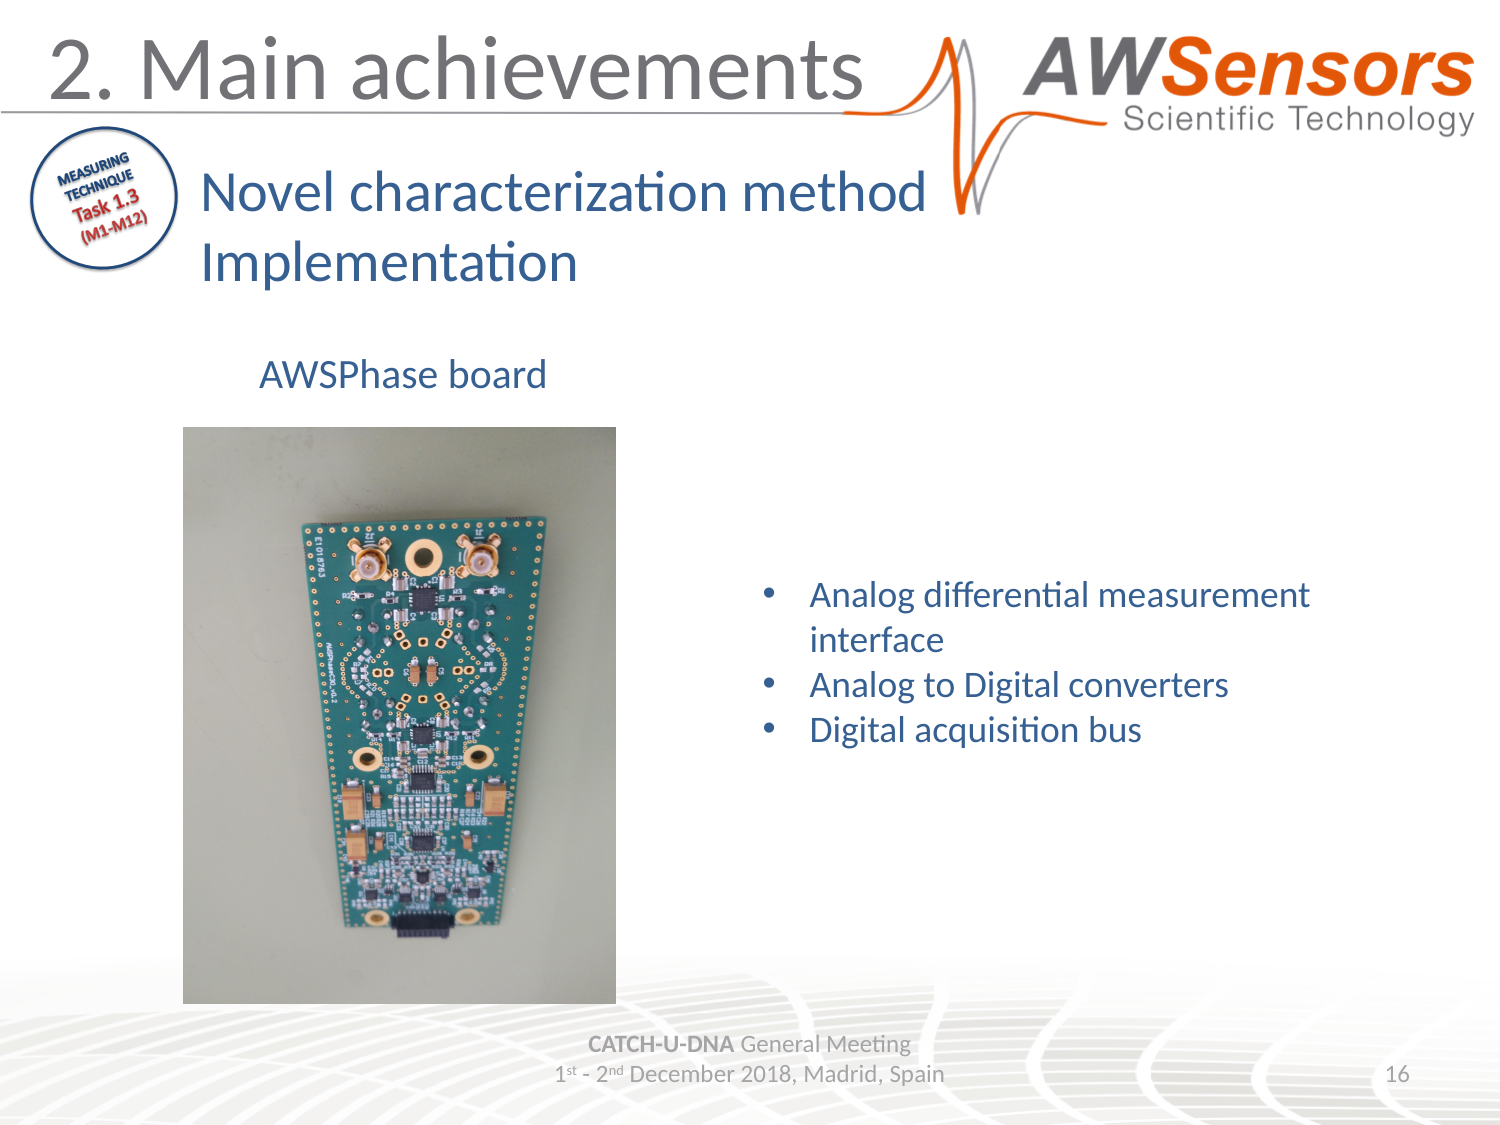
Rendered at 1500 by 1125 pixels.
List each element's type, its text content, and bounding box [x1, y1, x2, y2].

slide_number 16 [1074, 1042, 1425, 1103]
picture [0, 0, 1500, 276]
text_box Analog differential measurement interface Analog to Digital converters Digital acquisition bus [747, 562, 1326, 803]
text_box AWSPhase board [244, 339, 563, 405]
footer CATCH-U-DNA General Meeting 1st - 2nd December 2018, Madrid, Spain [512, 1042, 988, 1103]
picture [0, 427, 1500, 1125]
text_box Novel characterization method Implementation [185, 145, 944, 301]
title 2. Main achievements [26, 0, 888, 100]
